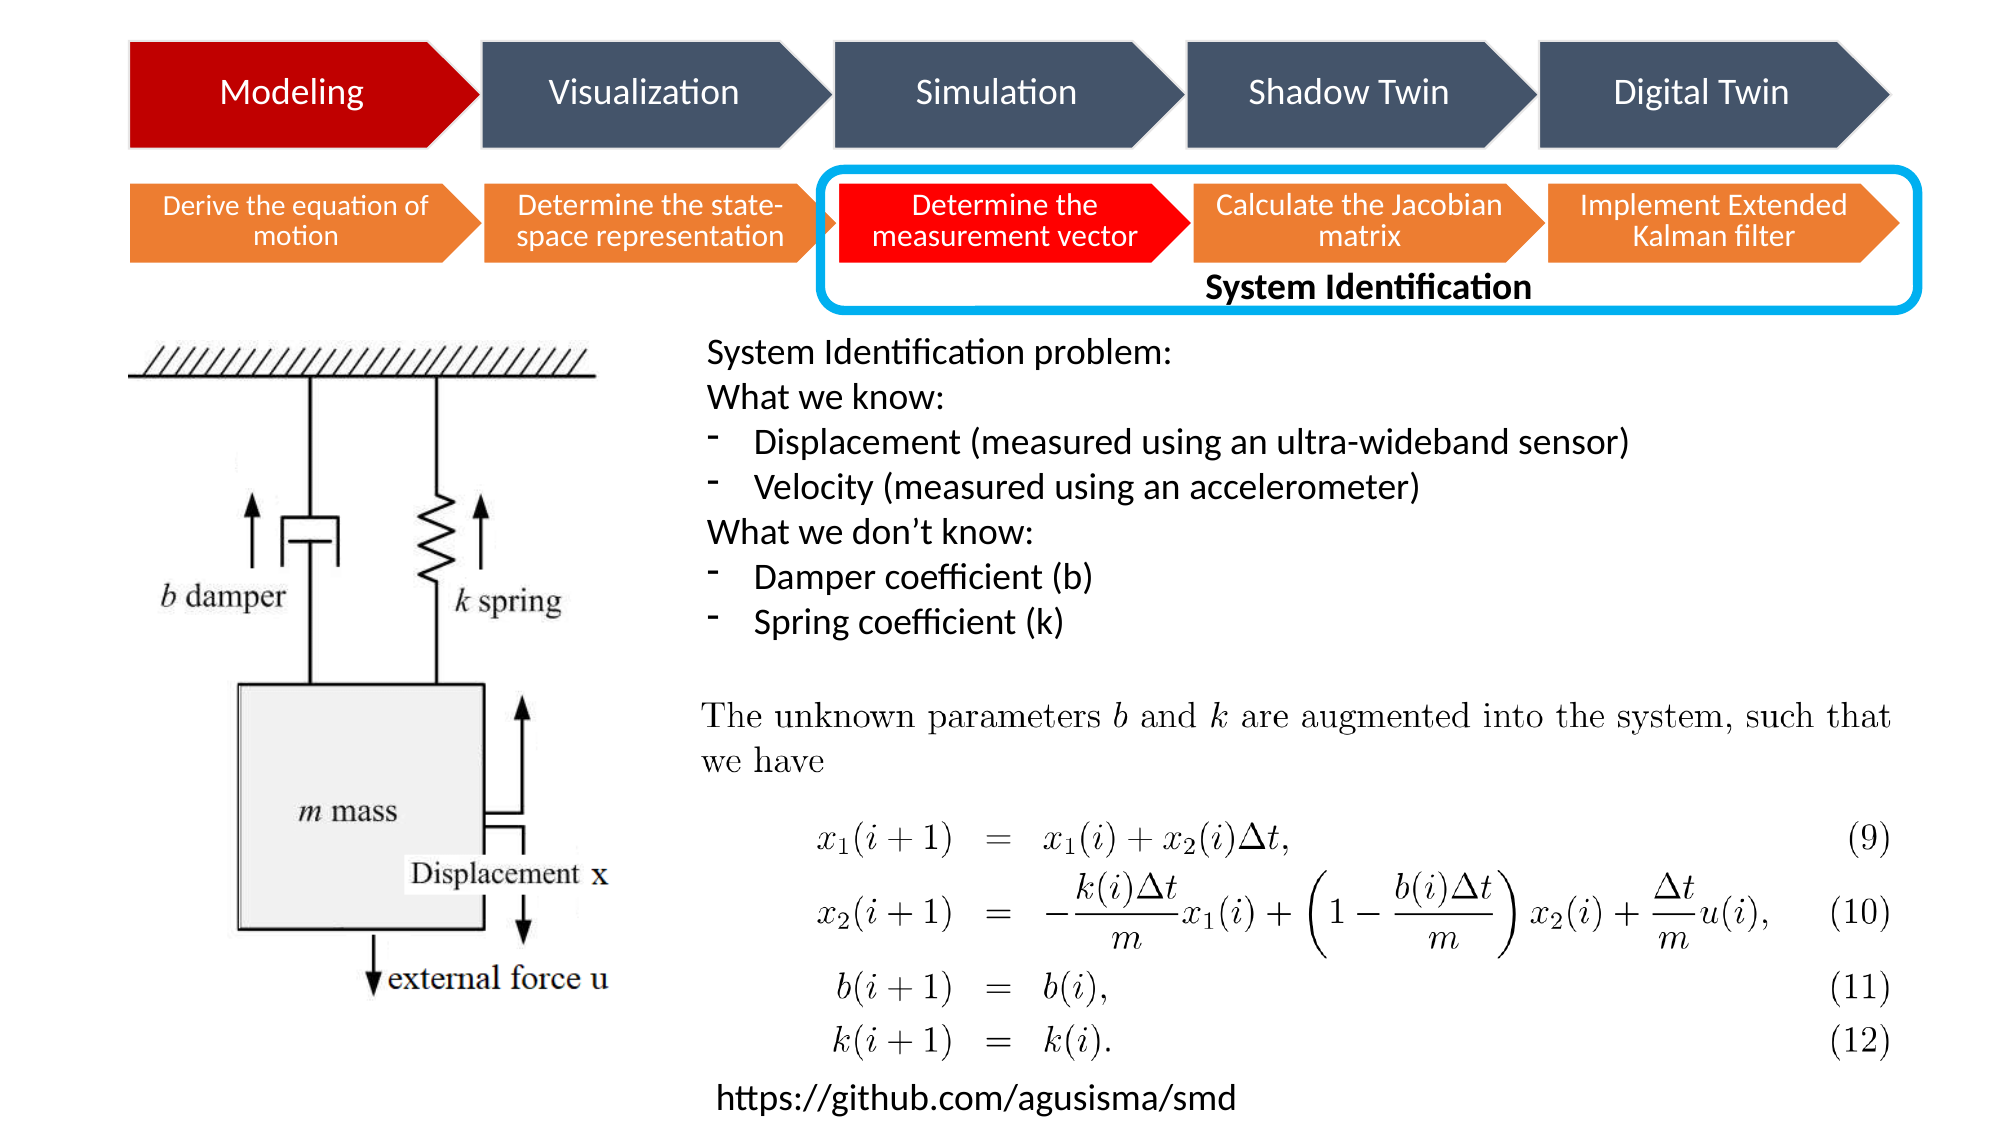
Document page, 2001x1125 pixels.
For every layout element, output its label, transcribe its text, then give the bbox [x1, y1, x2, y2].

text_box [128, 40, 1892, 149]
picture [692, 690, 1902, 1071]
text_box https://github.com/agusisma/smd [701, 1071, 1253, 1125]
text_box System Identification problem: What we know: Displacement (measured using an ultra-wideband sensor) Velocity (measured using an accelerometer) What we don’t know: Damper coefficient (b) Spring coefficient (k) [692, 319, 1747, 650]
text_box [128, 182, 1902, 264]
text_box System Identification [819, 168, 1919, 312]
picture [128, 340, 624, 1042]
